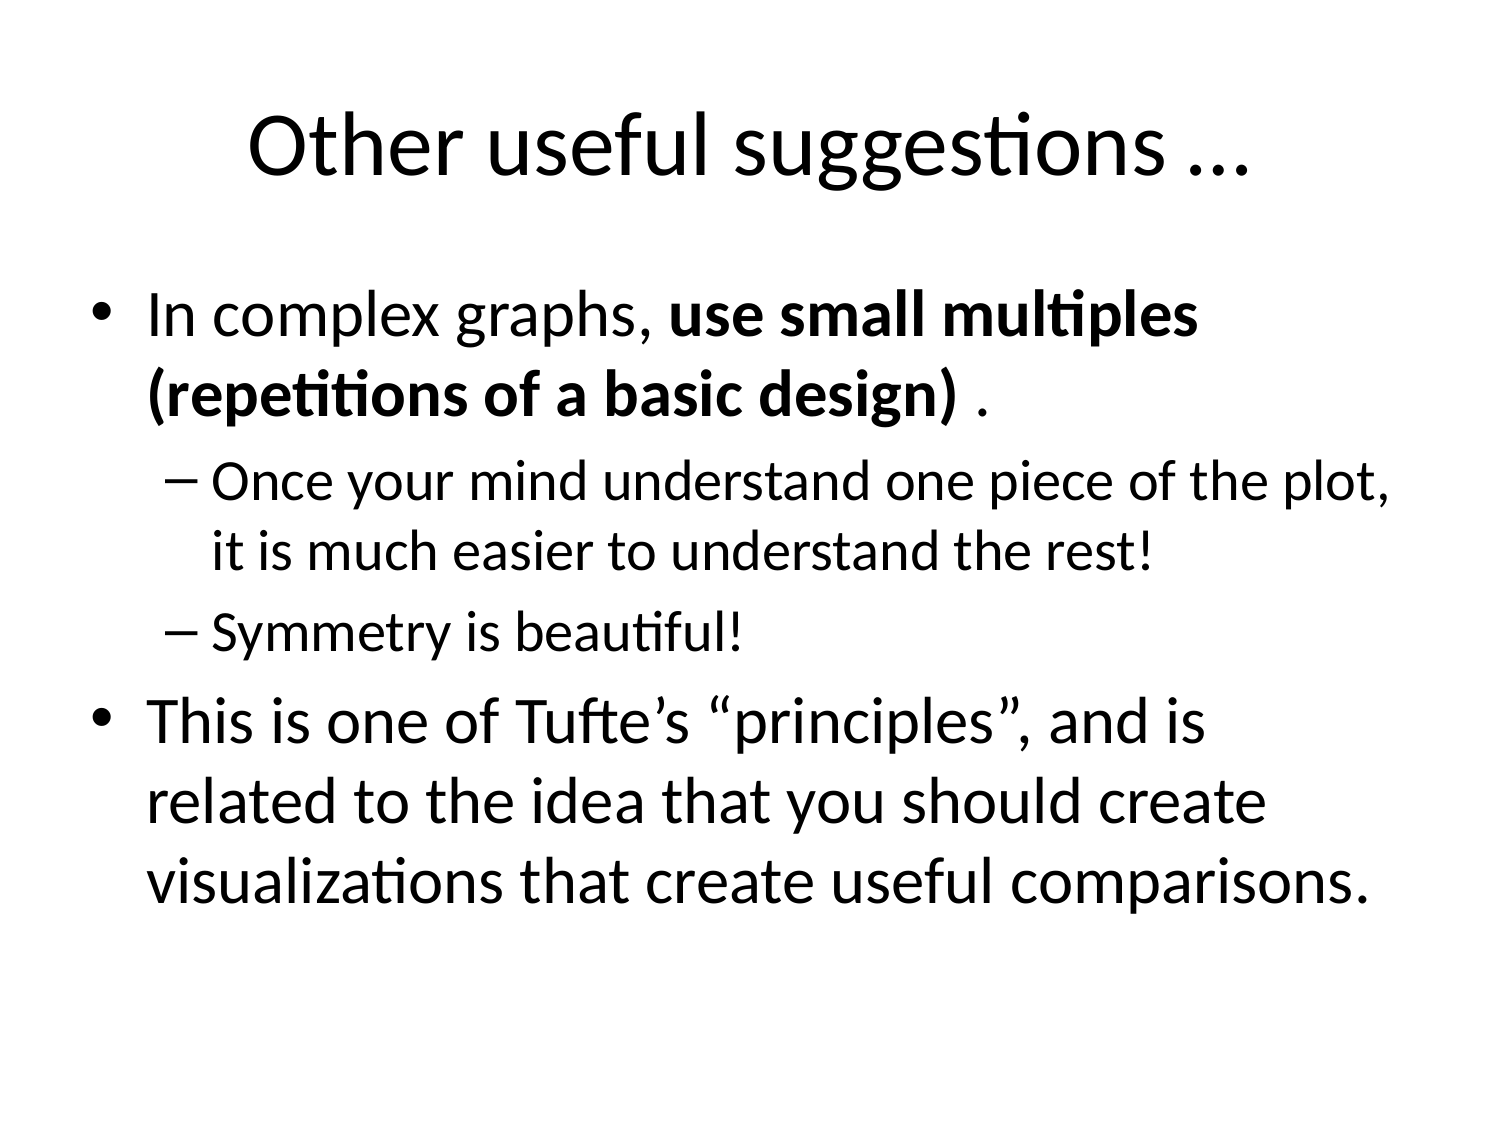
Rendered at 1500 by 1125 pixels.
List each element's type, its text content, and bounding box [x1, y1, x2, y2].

title Other useful suggestions … [75, 45, 1425, 233]
list In complex graphs, use small multiples (repetitions of a basic design) . Once your mind understand one piece of the plot, it is much easier to understand the rest! Symmetry is beautiful! This is one of Tufte’s “principles”, and is related to the idea that you should create visualizations that create useful comparisons. [75, 262, 1425, 1005]
